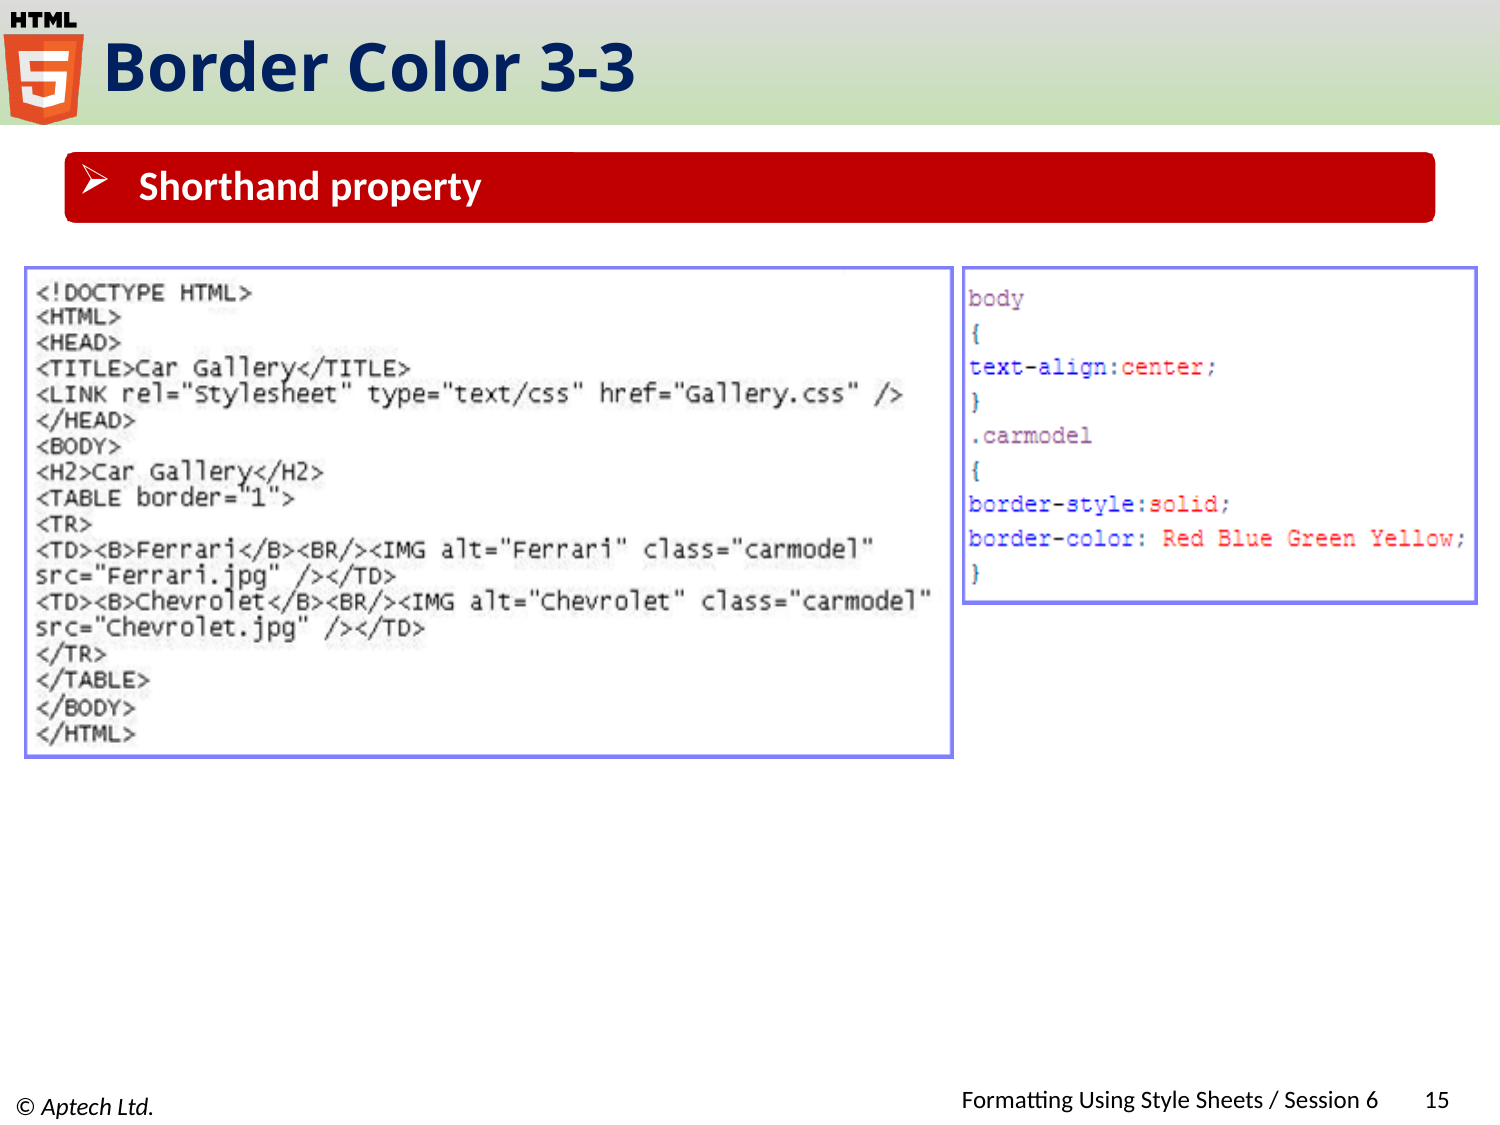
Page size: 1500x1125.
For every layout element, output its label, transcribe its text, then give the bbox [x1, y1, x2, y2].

title Border Color 3-3 [87, 24, 1338, 106]
picture [24, 266, 954, 759]
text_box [62, 149, 1438, 226]
picture [962, 266, 1478, 605]
footer Formatting Using Style Sheets / Session 6 [412, 1084, 1400, 1113]
slide_number 15 [1400, 1084, 1465, 1113]
picture [0, 12, 100, 125]
